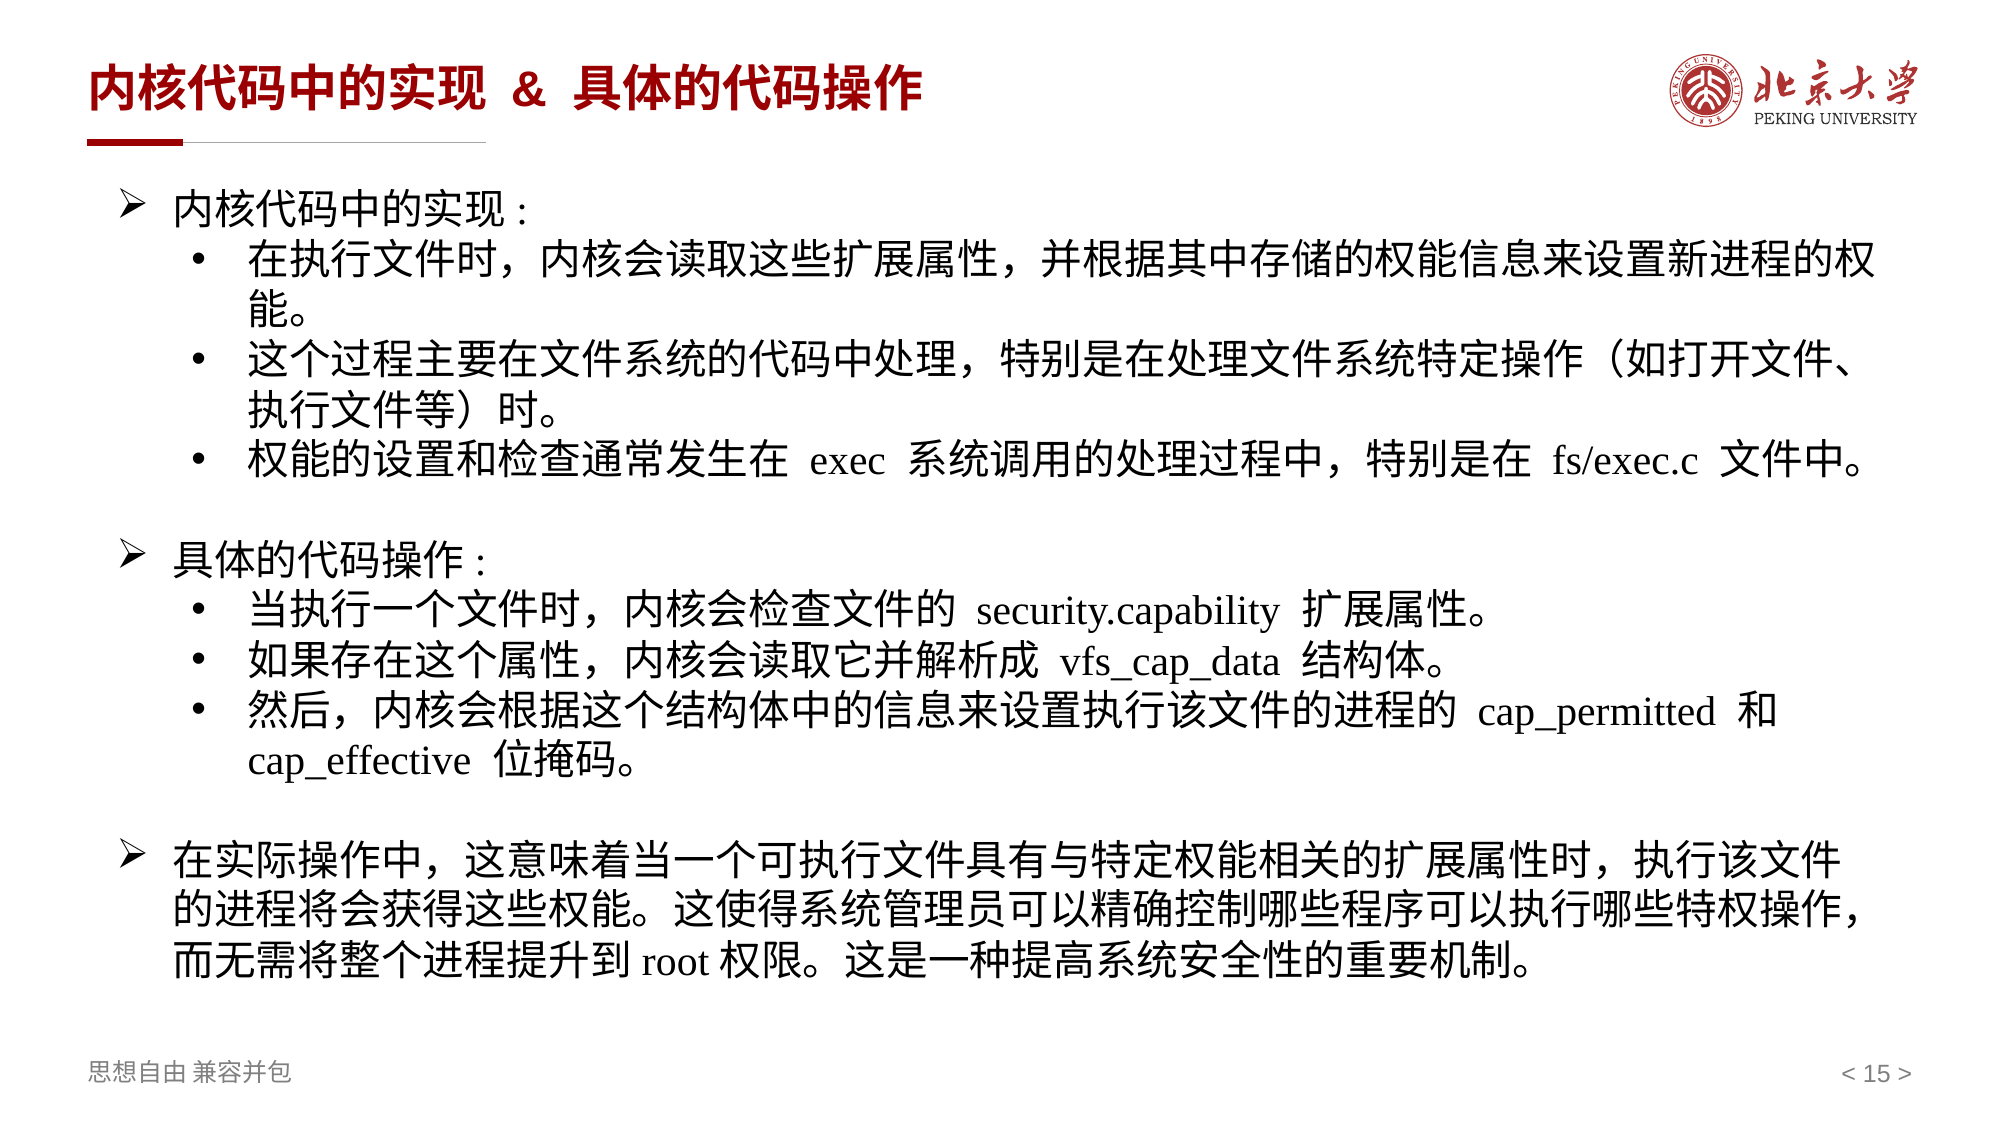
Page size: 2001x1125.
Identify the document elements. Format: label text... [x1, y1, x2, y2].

text_box 内核代码中的实现: 在执行文件时，内核会读取这些扩展属性，并根据其中存储的权能信息来设置新进程的权能。 这个过程主要在文件系统的代码中处理，特别是在处理文件系统特定操作（如打开文件、执行文件等）时。 权能的设置和检查通常发生在 exec 系统调用的处理过程中，特别是在 fs/exec.c 文件中。 具体的代码操作: 当执行一个文件时，内核会检查文件的 security.capability 扩展属性。 如果存在这个属性，内核会读取它并解析成 vfs_cap_data 结构体。 然后，内核会根据这个结构体中的信息来设置执行该文件的进程的 cap_permitted 和 cap_effective 位掩码。 在实际操作中，这意味着当一个可执行文件具有与特定权能相关的扩展属性时，执行该文件的进程将会获得这些权能。这使得系统管理员可以精确控制哪些程序可以执行哪些特权操作，而无需将整个进程提升到root权限。这是一种提高系统安全性的重要机制。 [101, 175, 1895, 1041]
title 内核代码中的实现 & 具体的代码操作 [72, 39, 1559, 142]
slide_number < > [1477, 1048, 1928, 1097]
